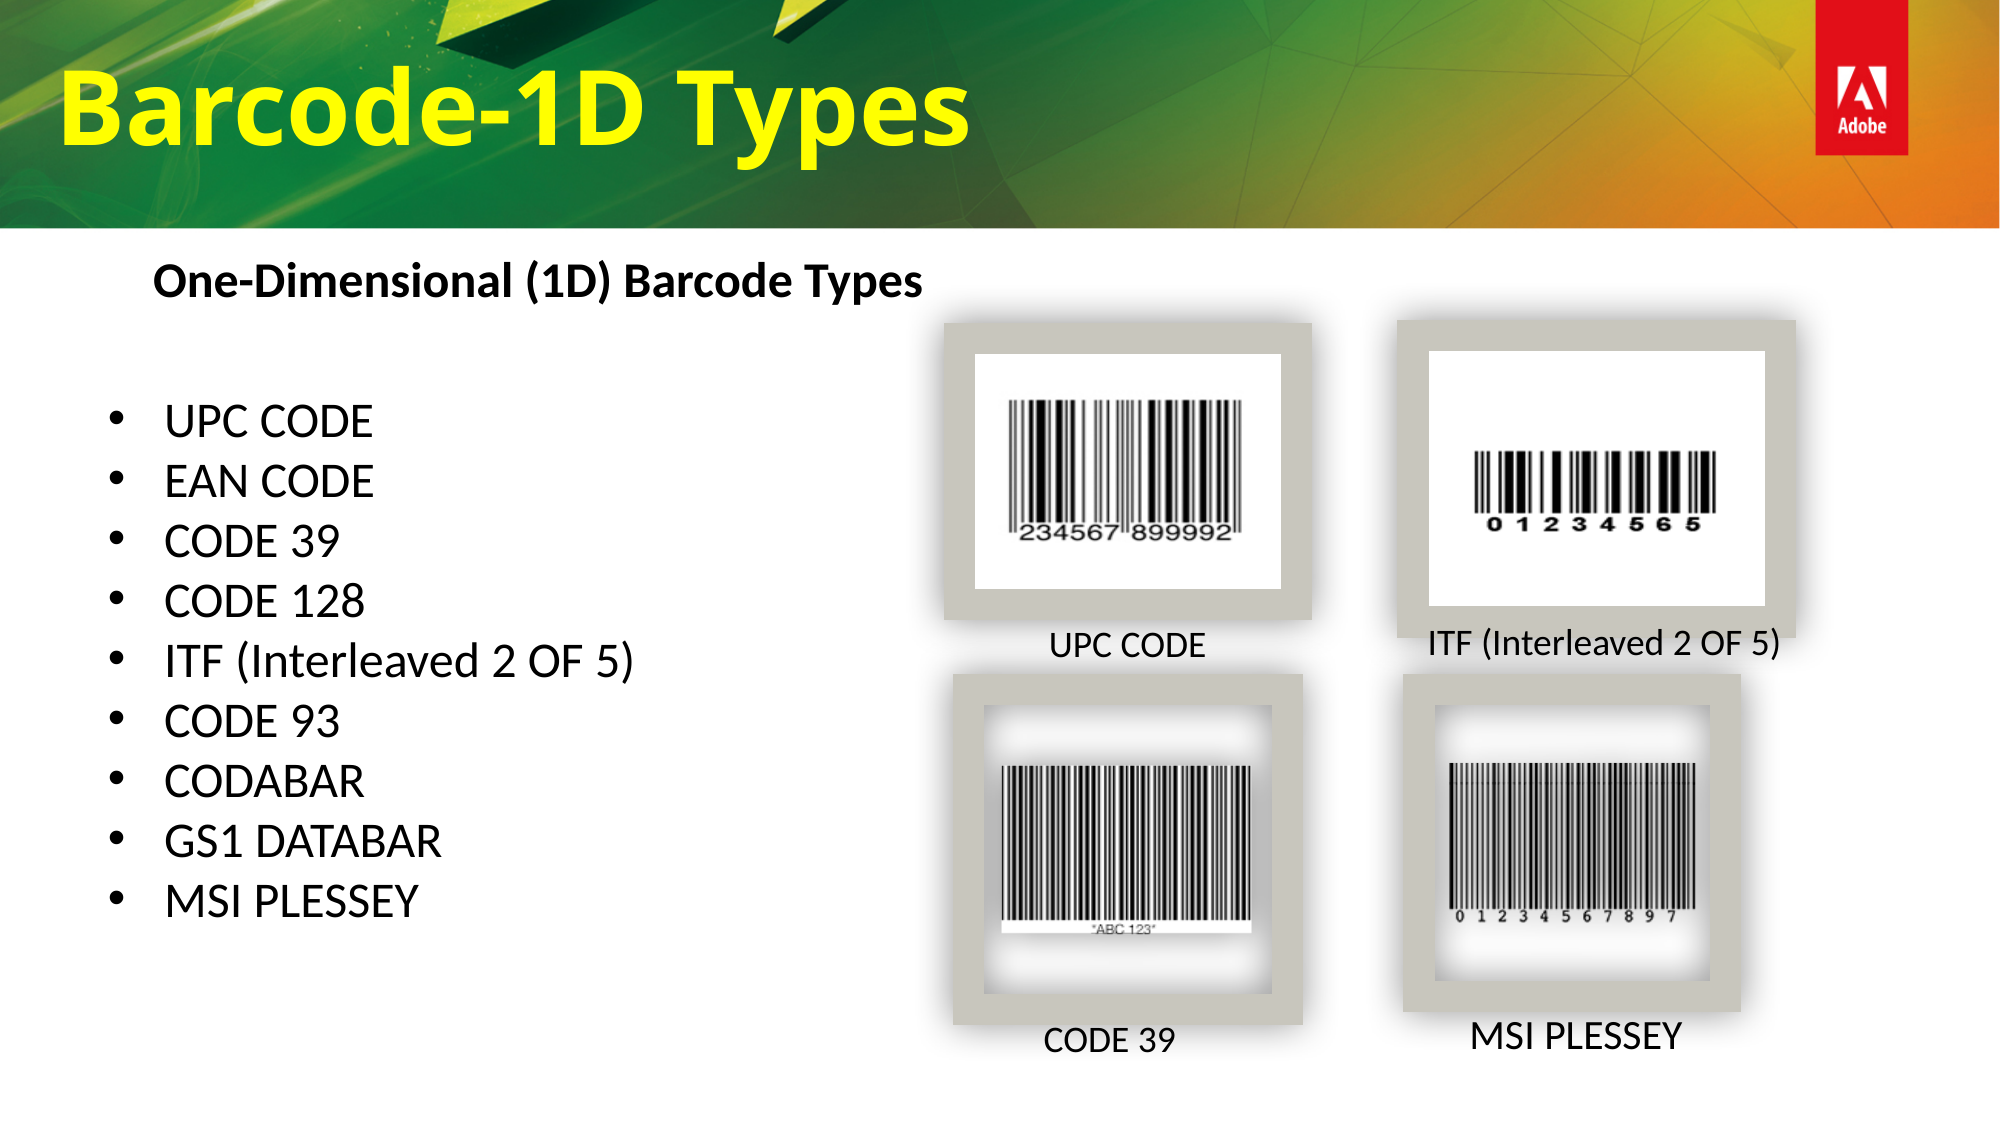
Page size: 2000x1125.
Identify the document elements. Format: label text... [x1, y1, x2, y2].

text_box UPC CODE EAN CODE CODE 39 CODE 128 ITF (Interleaved 2 OF 5) CODE 93 CODABAR GS1 DATABAR MSI PLESSEY [93, 379, 651, 1075]
text_box CODE 39 [1028, 1007, 1191, 1068]
picture [0, 0, 2000, 1125]
text_box Barcode-1D Types [40, 0, 1811, 224]
text_box MSI PLESSEY [1454, 1000, 1698, 1066]
text_box One-Dimensional (1D) Barcode Types [138, 239, 939, 315]
text_box ITF (Interleaved 2 OF 5) [1412, 610, 1797, 671]
text_box UPC CODE [1034, 612, 1222, 647]
